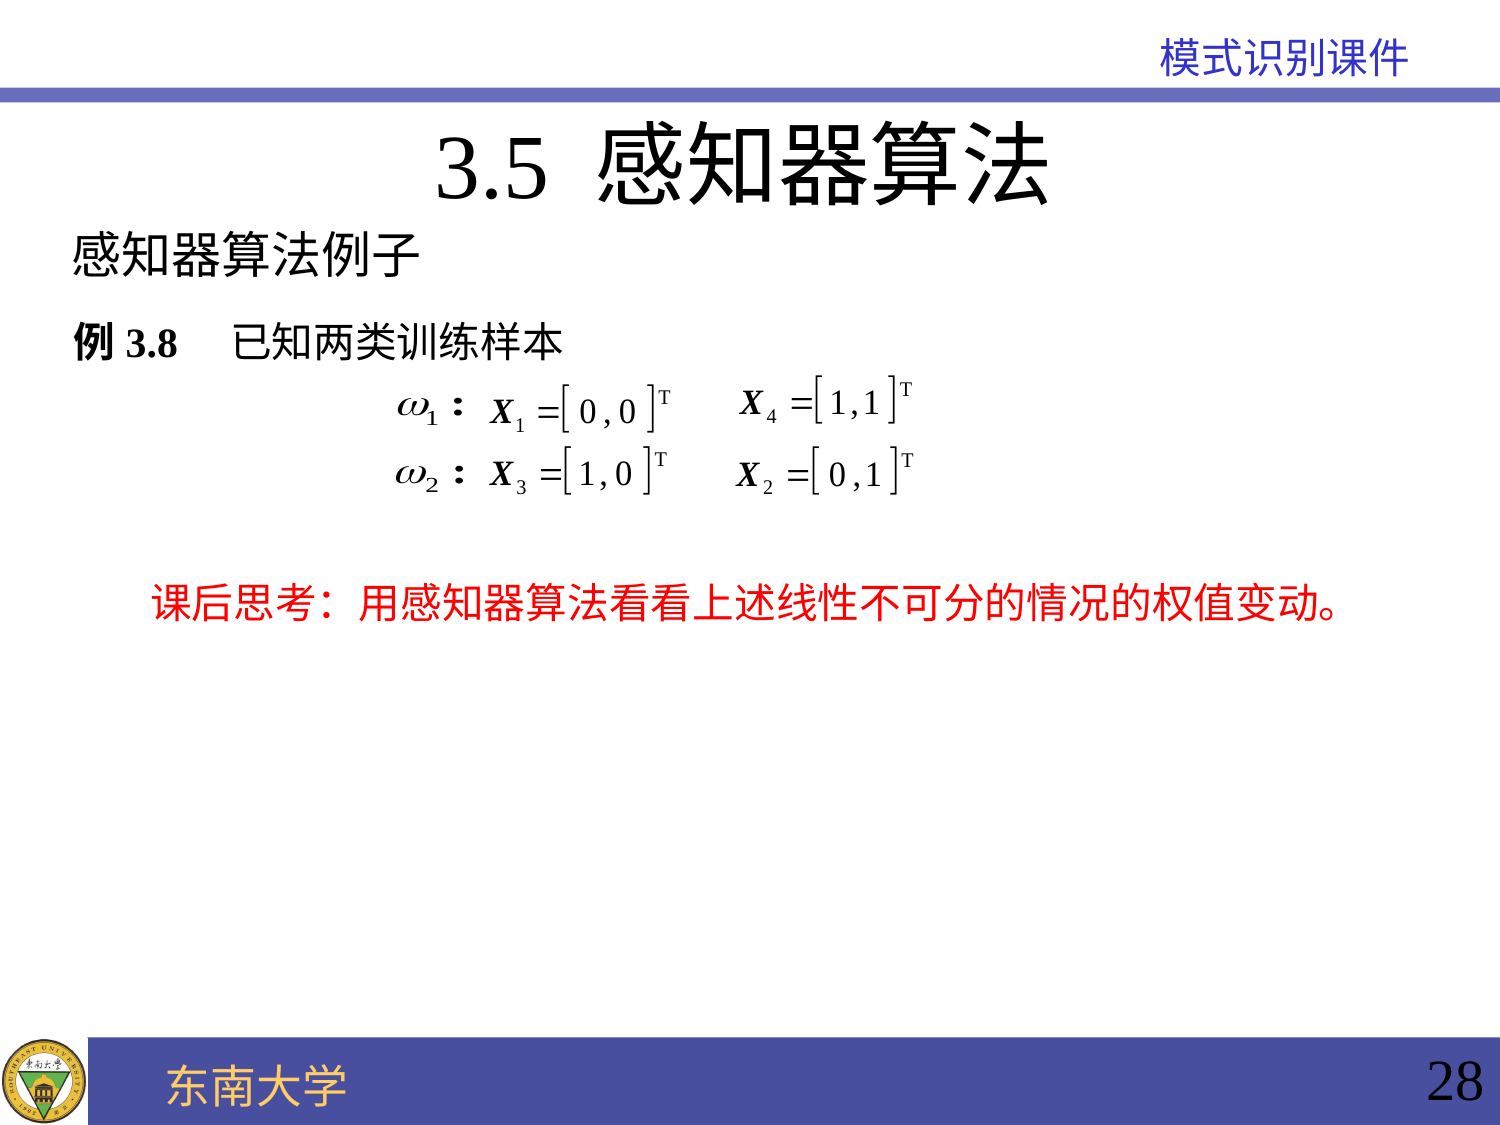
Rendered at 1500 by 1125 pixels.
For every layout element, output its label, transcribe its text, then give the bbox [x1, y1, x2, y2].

text_box 例3.8 已知两类训练样本 [59, 335, 1405, 373]
text_box 例3.8 已知两类训练样本 [59, 295, 1405, 334]
text_box 感知器算法例子 [57, 216, 437, 292]
slide_number 28 [1399, 1034, 1500, 1111]
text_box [387, 372, 922, 504]
text_box 课后思考：用感知器算法看看上述线性不可分的情况的权值变动。 [0, 556, 1376, 635]
text_box 3.5 感知器算法 [112, 99, 1376, 256]
picture [0, 1038, 88, 1125]
